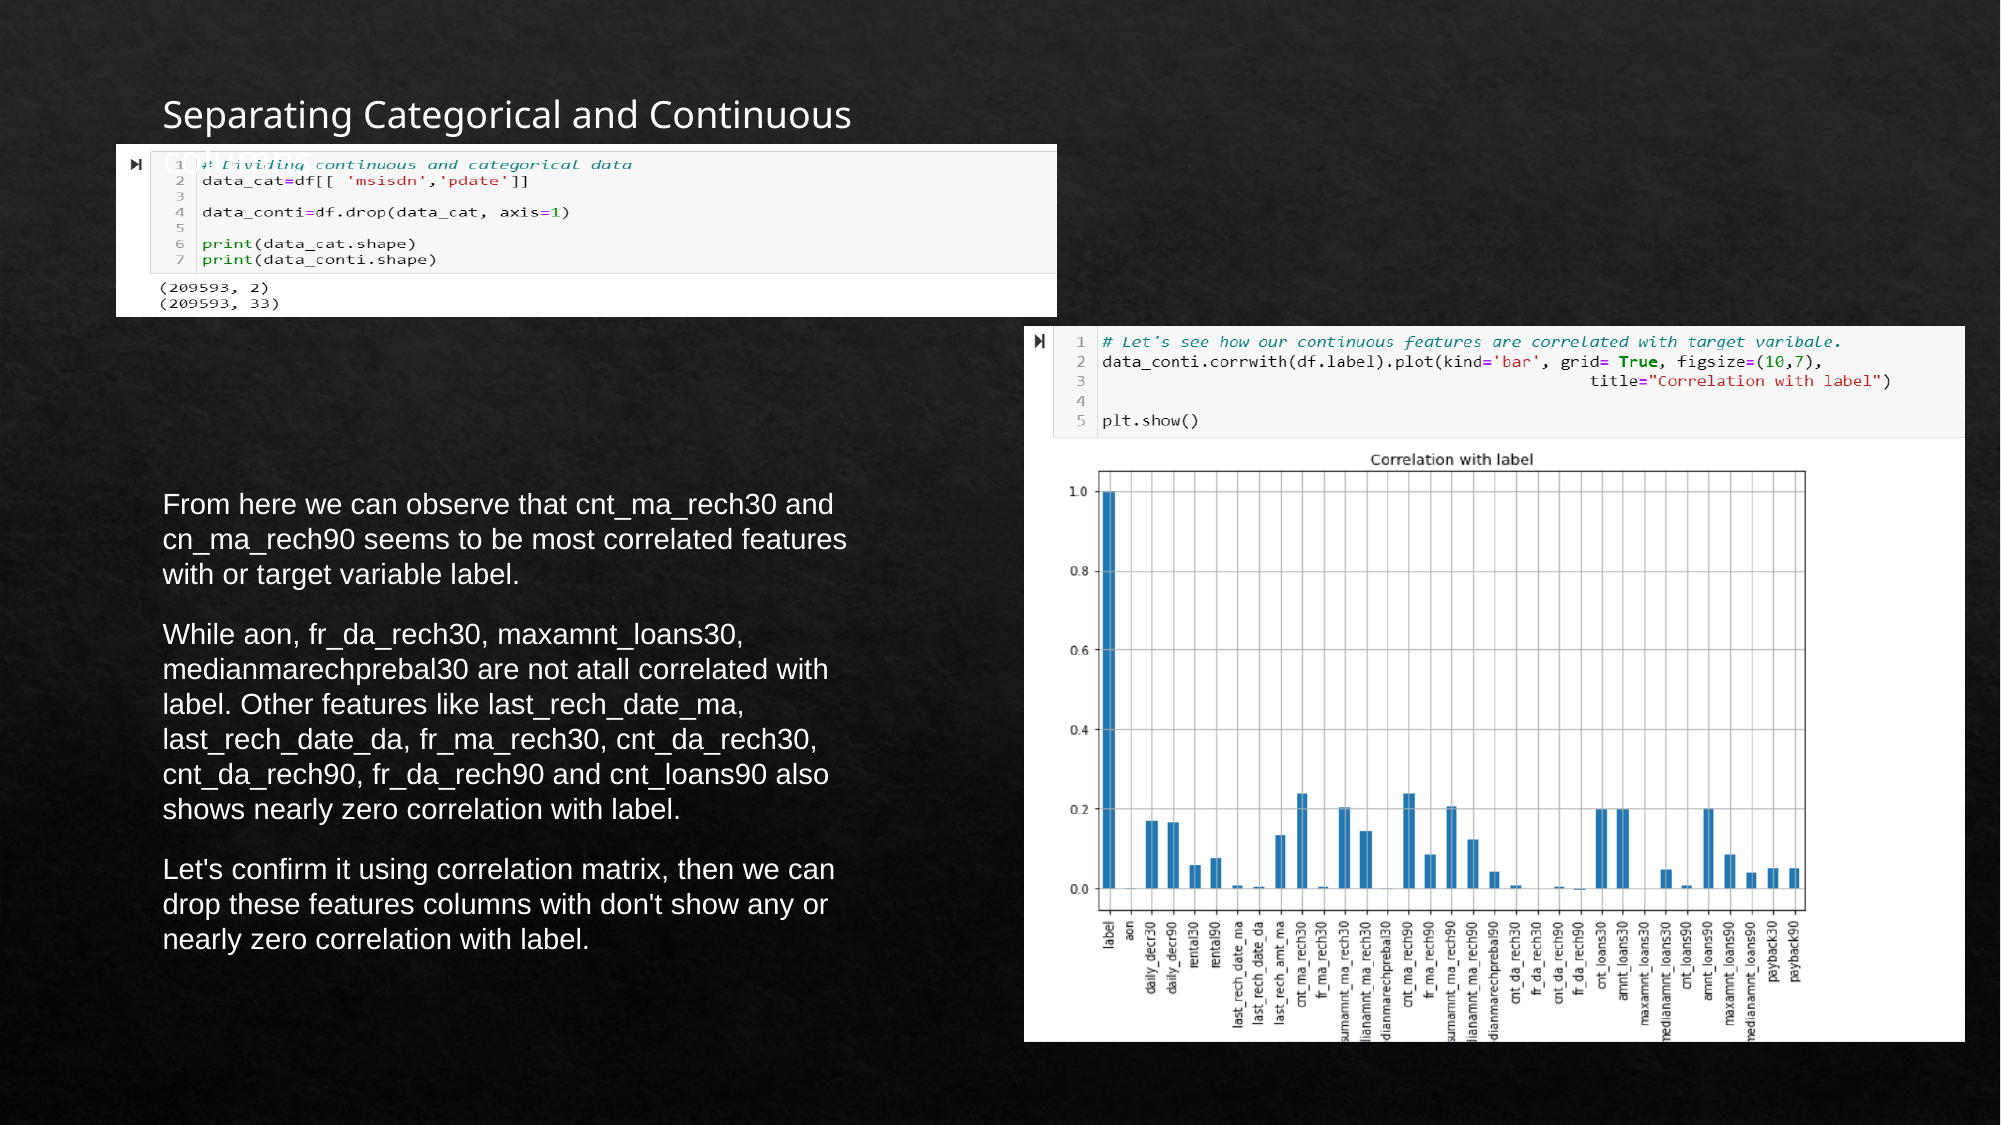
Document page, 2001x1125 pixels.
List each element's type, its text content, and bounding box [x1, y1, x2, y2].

text_box Separating Categorical and Continuous columns. [147, 83, 1025, 140]
picture [115, 143, 1057, 318]
text_box From here we can observe that cnt_ma_rech30 and cn_ma_rech90 seems to be most correlated features with or target variable label. While aon, fr_da_rech30, maxamnt_loans30, medianmarechprebal30 are not atall correlated with label. Other features like last_rech_date_ma, last_rech_date_da, fr_ma_rech30, cnt_da_rech30, cnt_da_rech90, fr_da_rech90 and cnt_loans90 also shows nearly zero correlation with label. Let's confirm it using correlation matrix, then we can drop these features columns with don't show any or nearly zero correlation with label. [147, 478, 900, 1052]
picture [1024, 326, 1965, 1042]
